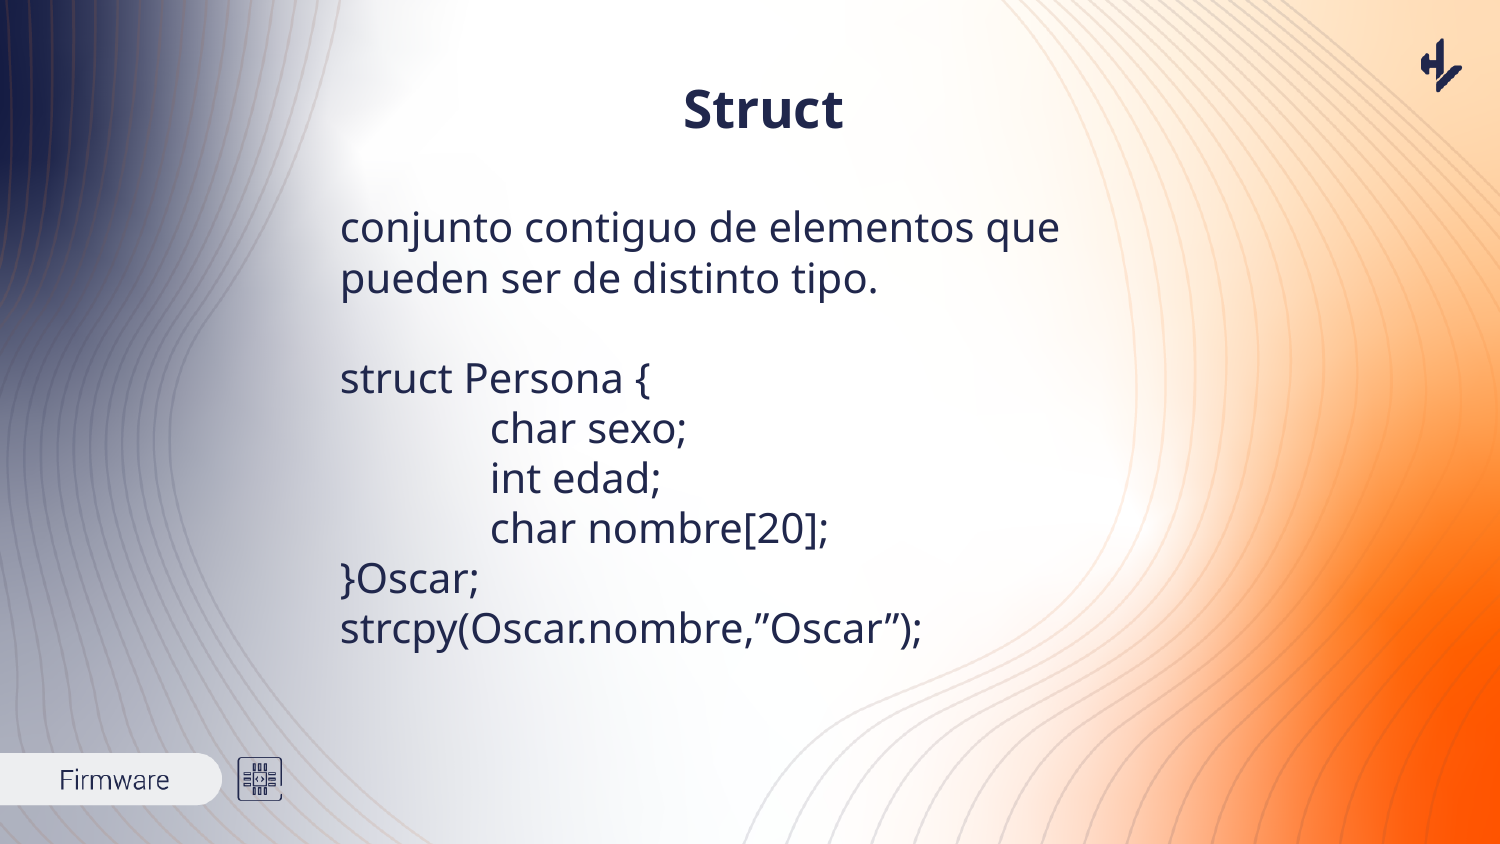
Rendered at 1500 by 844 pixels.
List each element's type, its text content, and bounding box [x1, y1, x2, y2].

picture [0, 0, 1500, 844]
title Struct [64, 60, 1463, 155]
text_box conjunto contiguo de elementos que pueden ser de distinto tipo. struct Persona { char sexo; int edad; char nombre[20]; }Oscar; strcpy(Oscar.nombre,”Oscar”); [325, 186, 1237, 387]
